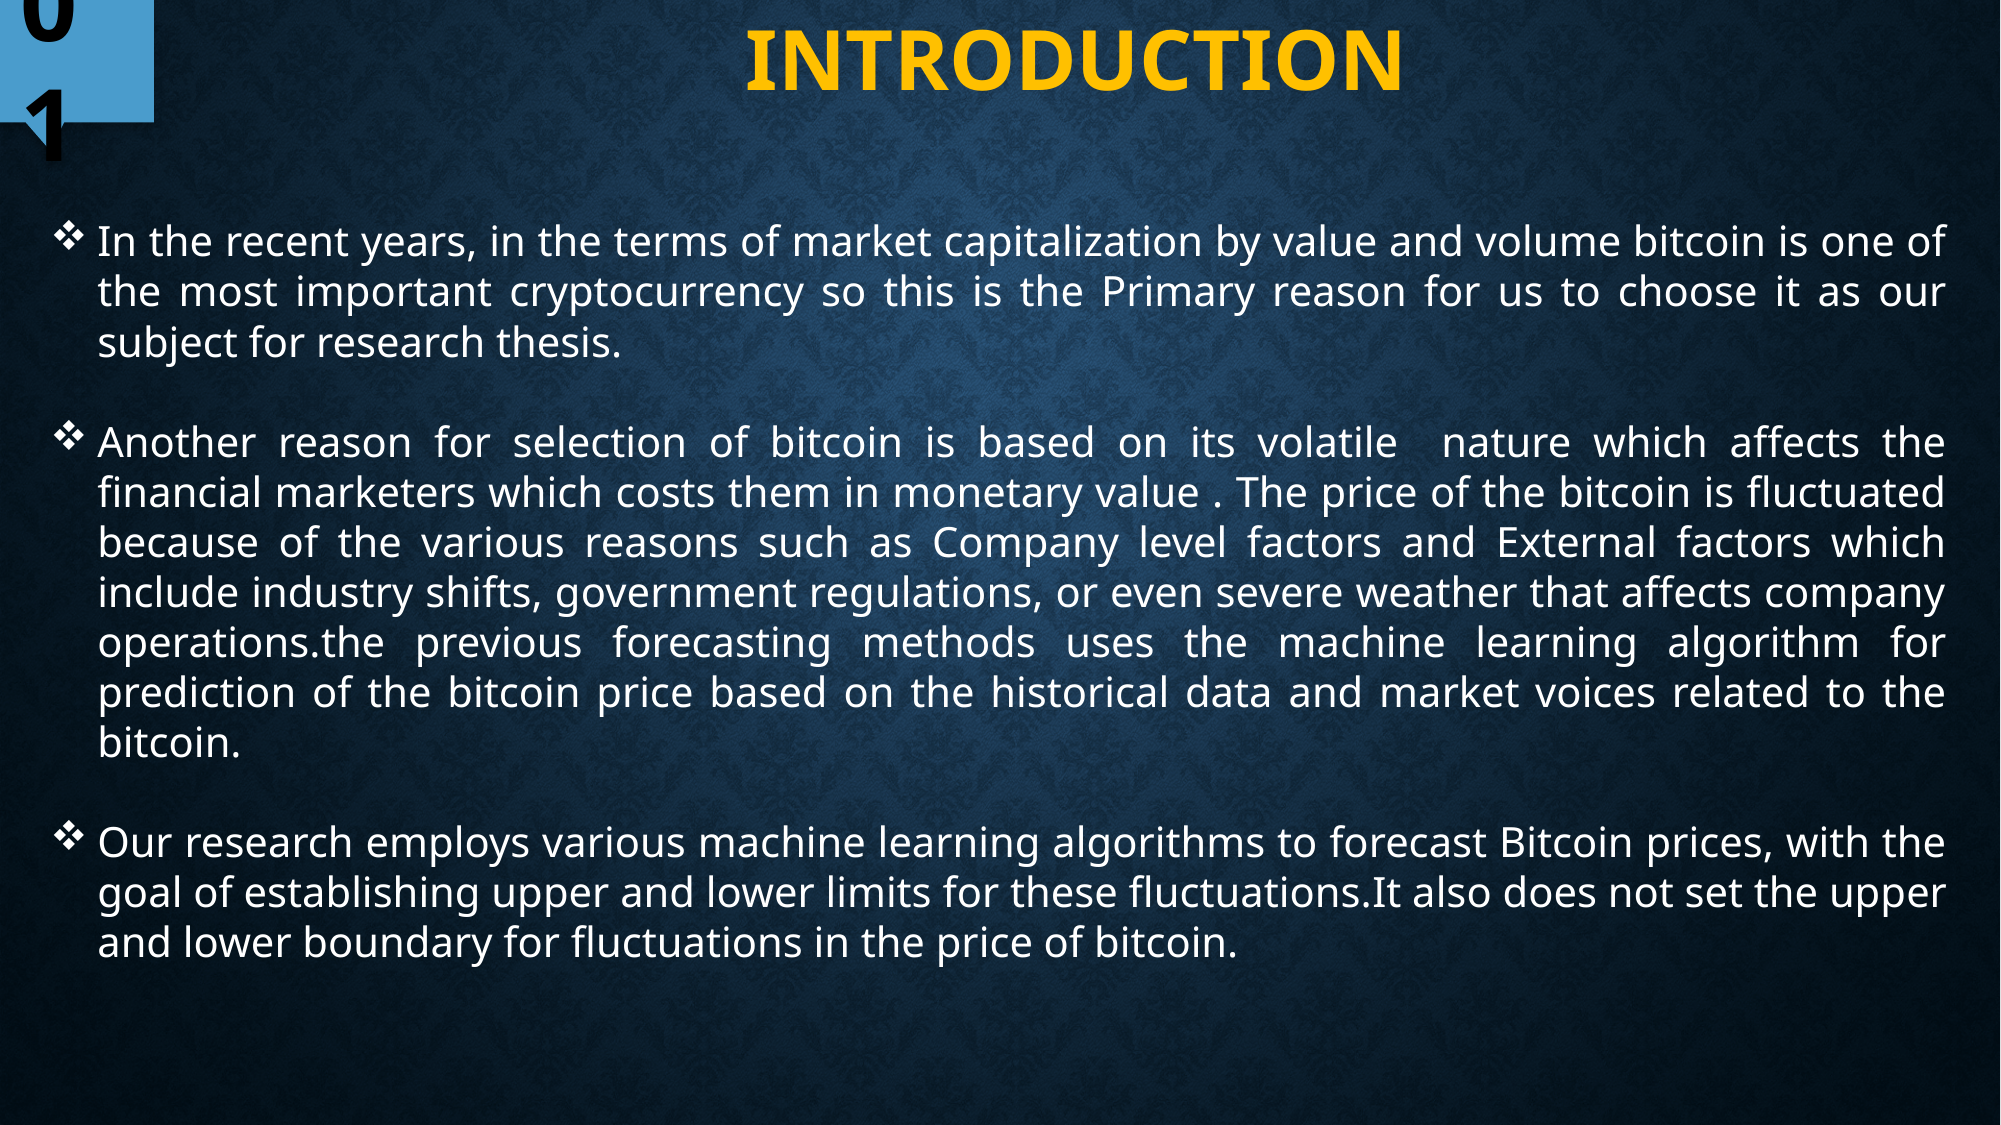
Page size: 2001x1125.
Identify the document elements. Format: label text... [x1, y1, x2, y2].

text_box In the recent years, in the terms of market capitalization by value and volume bitcoin is one of the most important cryptocurrency so this is the Primary reason for us to choose it as our subject for research thesis. Another reason for selection of bitcoin is based on its volatile nature which affects the financial marketers which costs them in monetary value . The price of the bitcoin is fluctuated because of the various reasons such as Company level factors and External factors which include industry shifts, government regulations, or even severe weather that affects company operations.the previous forecasting methods uses the machine learning algorithm for prediction of the bitcoin price based on the historical data and market voices related to the bitcoin. Our research employs various machine learning algorithms to forecast Bitcoin prices, with the goal of establishing upper and lower limits for these fluctuations.It also does not set the upper and lower boundary for fluctuations in the price of bitcoin. [35, 207, 1962, 1118]
text_box INTRODUCTION [153, 0, 2000, 115]
text_box 01 [0, 0, 154, 151]
